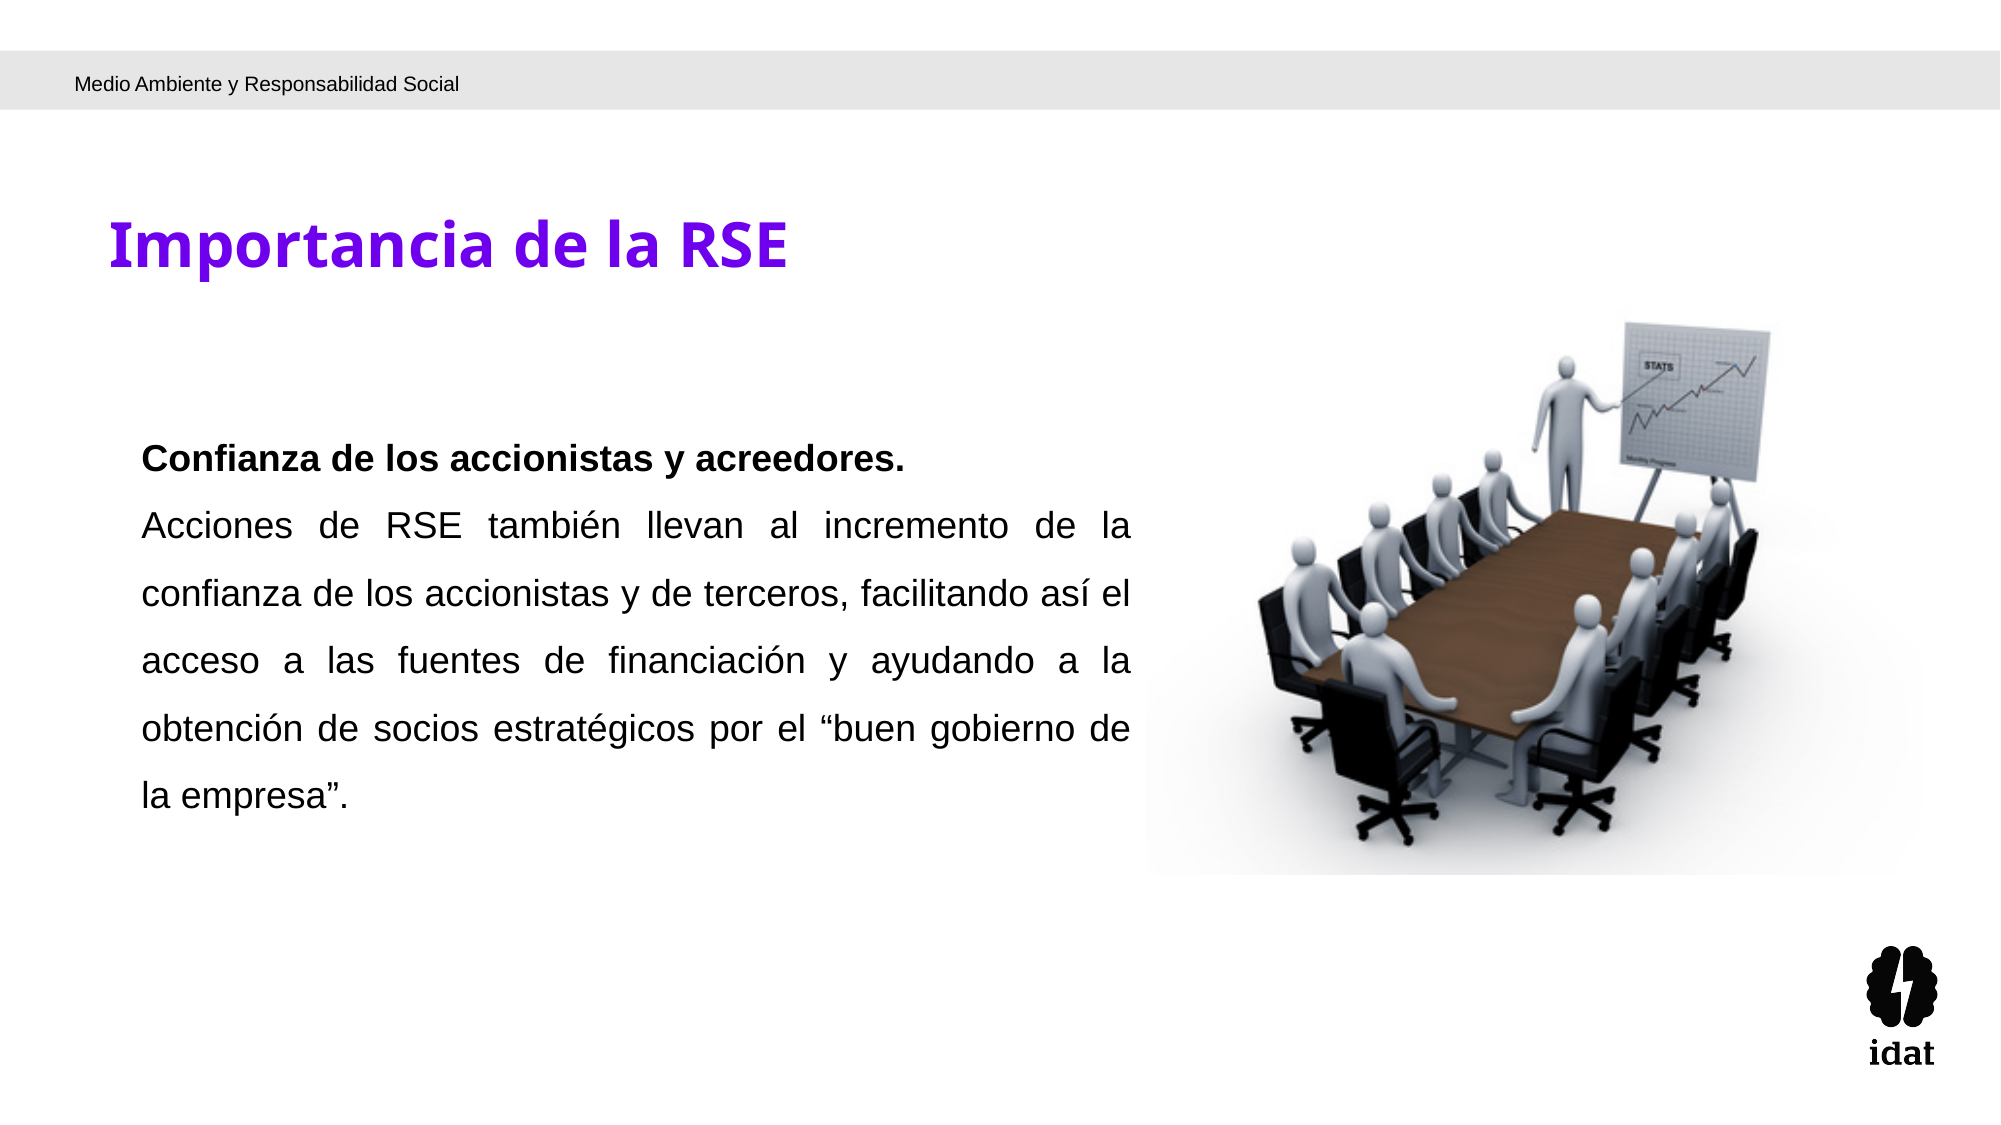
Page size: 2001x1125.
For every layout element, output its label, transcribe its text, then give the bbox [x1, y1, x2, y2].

list Medio Ambiente y Responsabilidad Social [74, 58, 690, 106]
picture [1866, 946, 1938, 1065]
picture [1146, 292, 1922, 875]
list Importancia de la RSE [109, 214, 1273, 293]
text_box Confianza de los accionistas y acreedores. Acciones de RSE también llevan al incremento de la confianza de los accionistas y de terceros, facilitando así el acceso a las fuentes de financiación y ayudando a la obtención de socios estratégicos por el “buen gobierno de la empresa”. [126, 403, 1146, 824]
